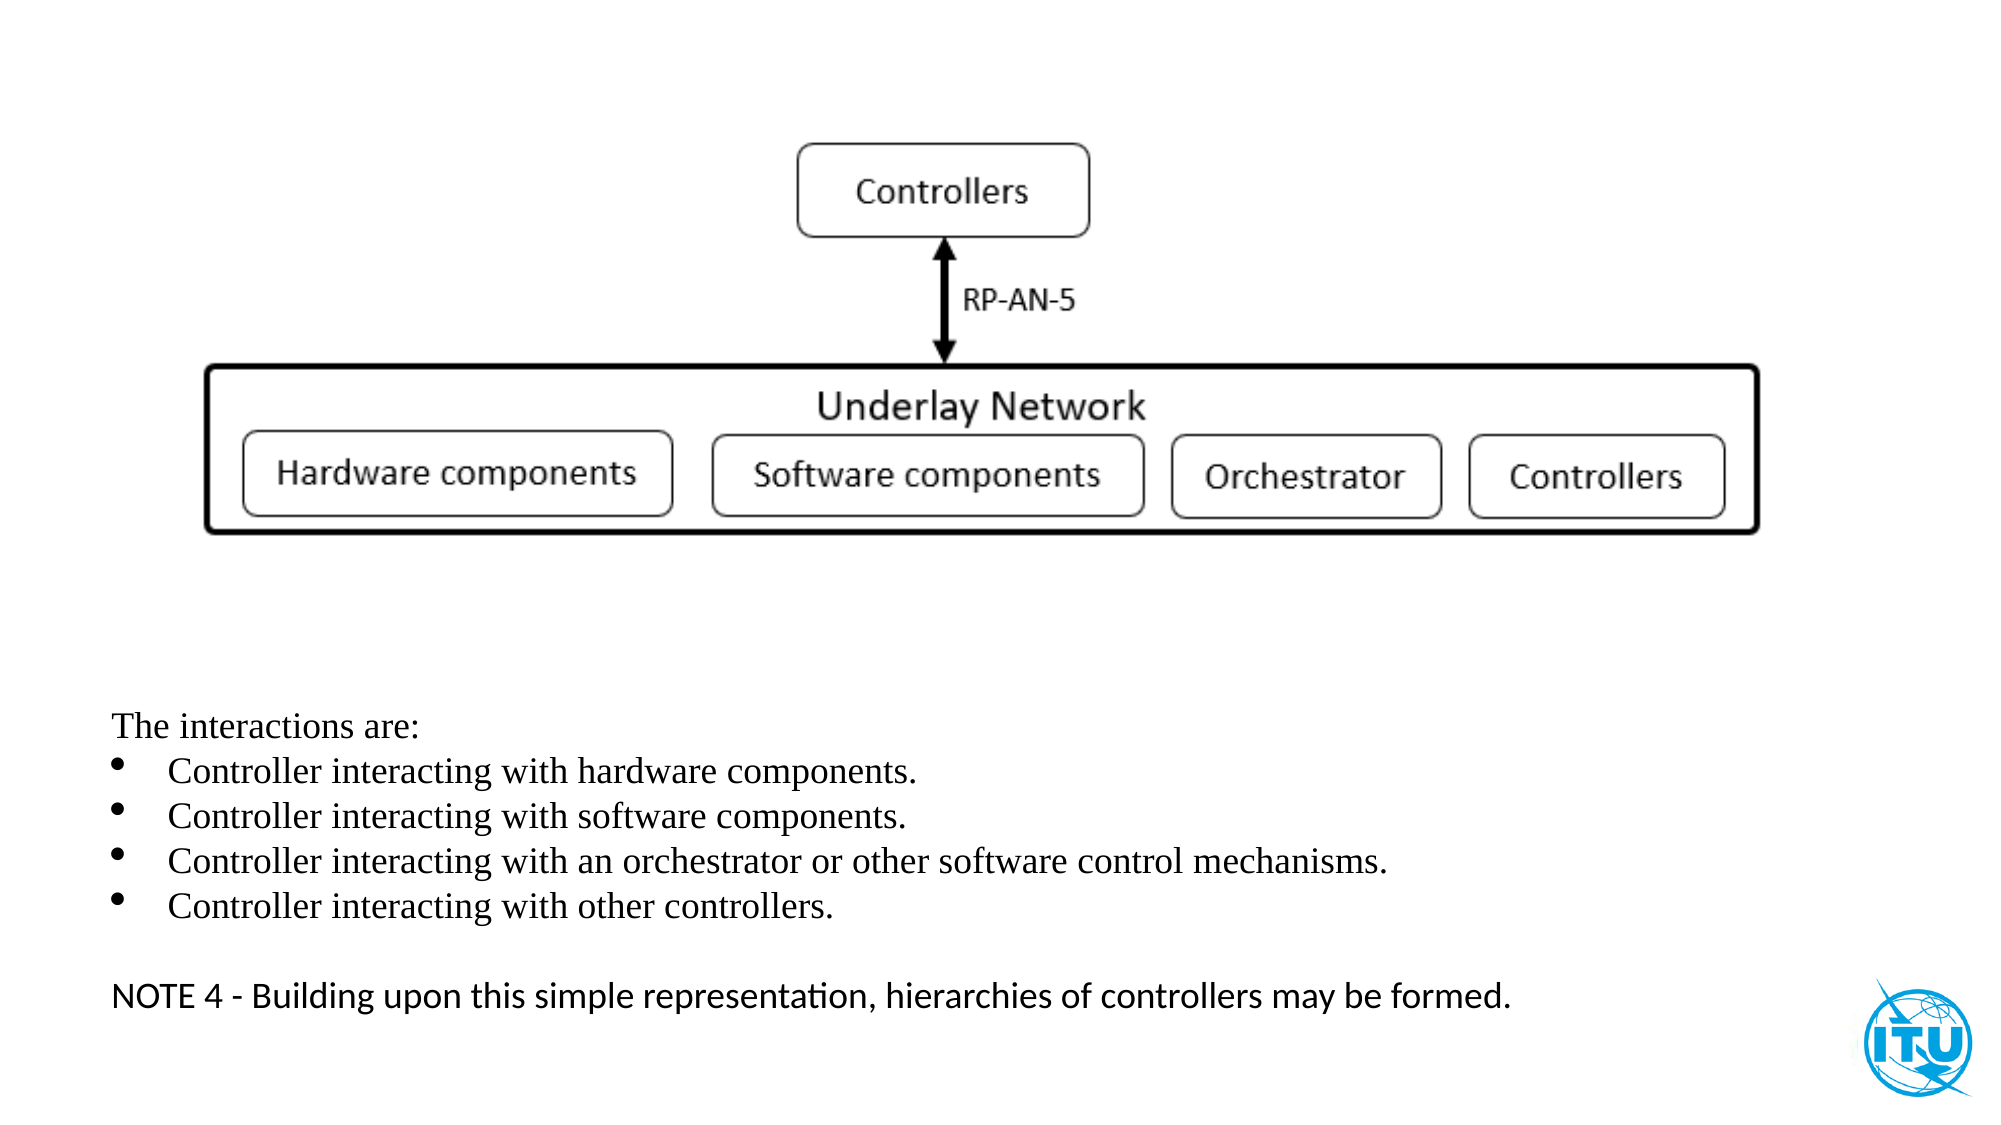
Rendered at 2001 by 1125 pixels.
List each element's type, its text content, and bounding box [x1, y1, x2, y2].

picture [1837, 956, 2000, 1125]
text_box The interactions are: Controller interacting with hardware components. Controller interacting with software components. Controller interacting with an orchestrator or other software control mechanisms. Controller interacting with other controllers. NOTE 4 - Building upon this simple representation, hierarchies of controllers may be formed. [96, 694, 1778, 1024]
picture [168, 117, 1799, 569]
